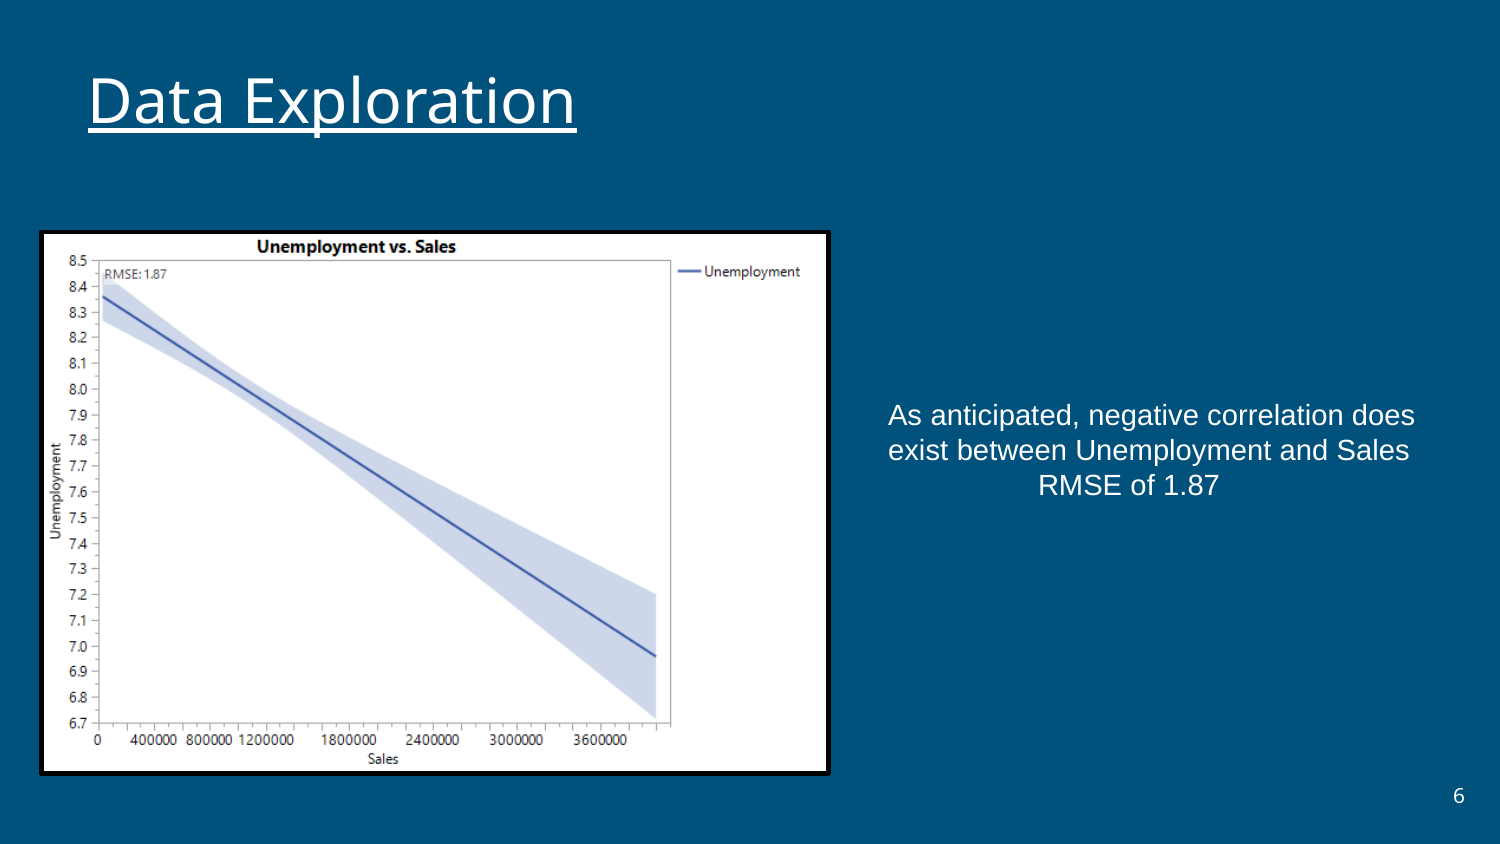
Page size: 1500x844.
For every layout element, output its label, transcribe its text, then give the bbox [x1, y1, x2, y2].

slide_number ‹#› [1389, 764, 1480, 830]
picture [43, 234, 827, 772]
text_box Data Exploration [72, 45, 798, 133]
text_box As anticipated, negative correlation does exist between Unemployment and Sales RMSE of 1.87 [873, 389, 1436, 617]
